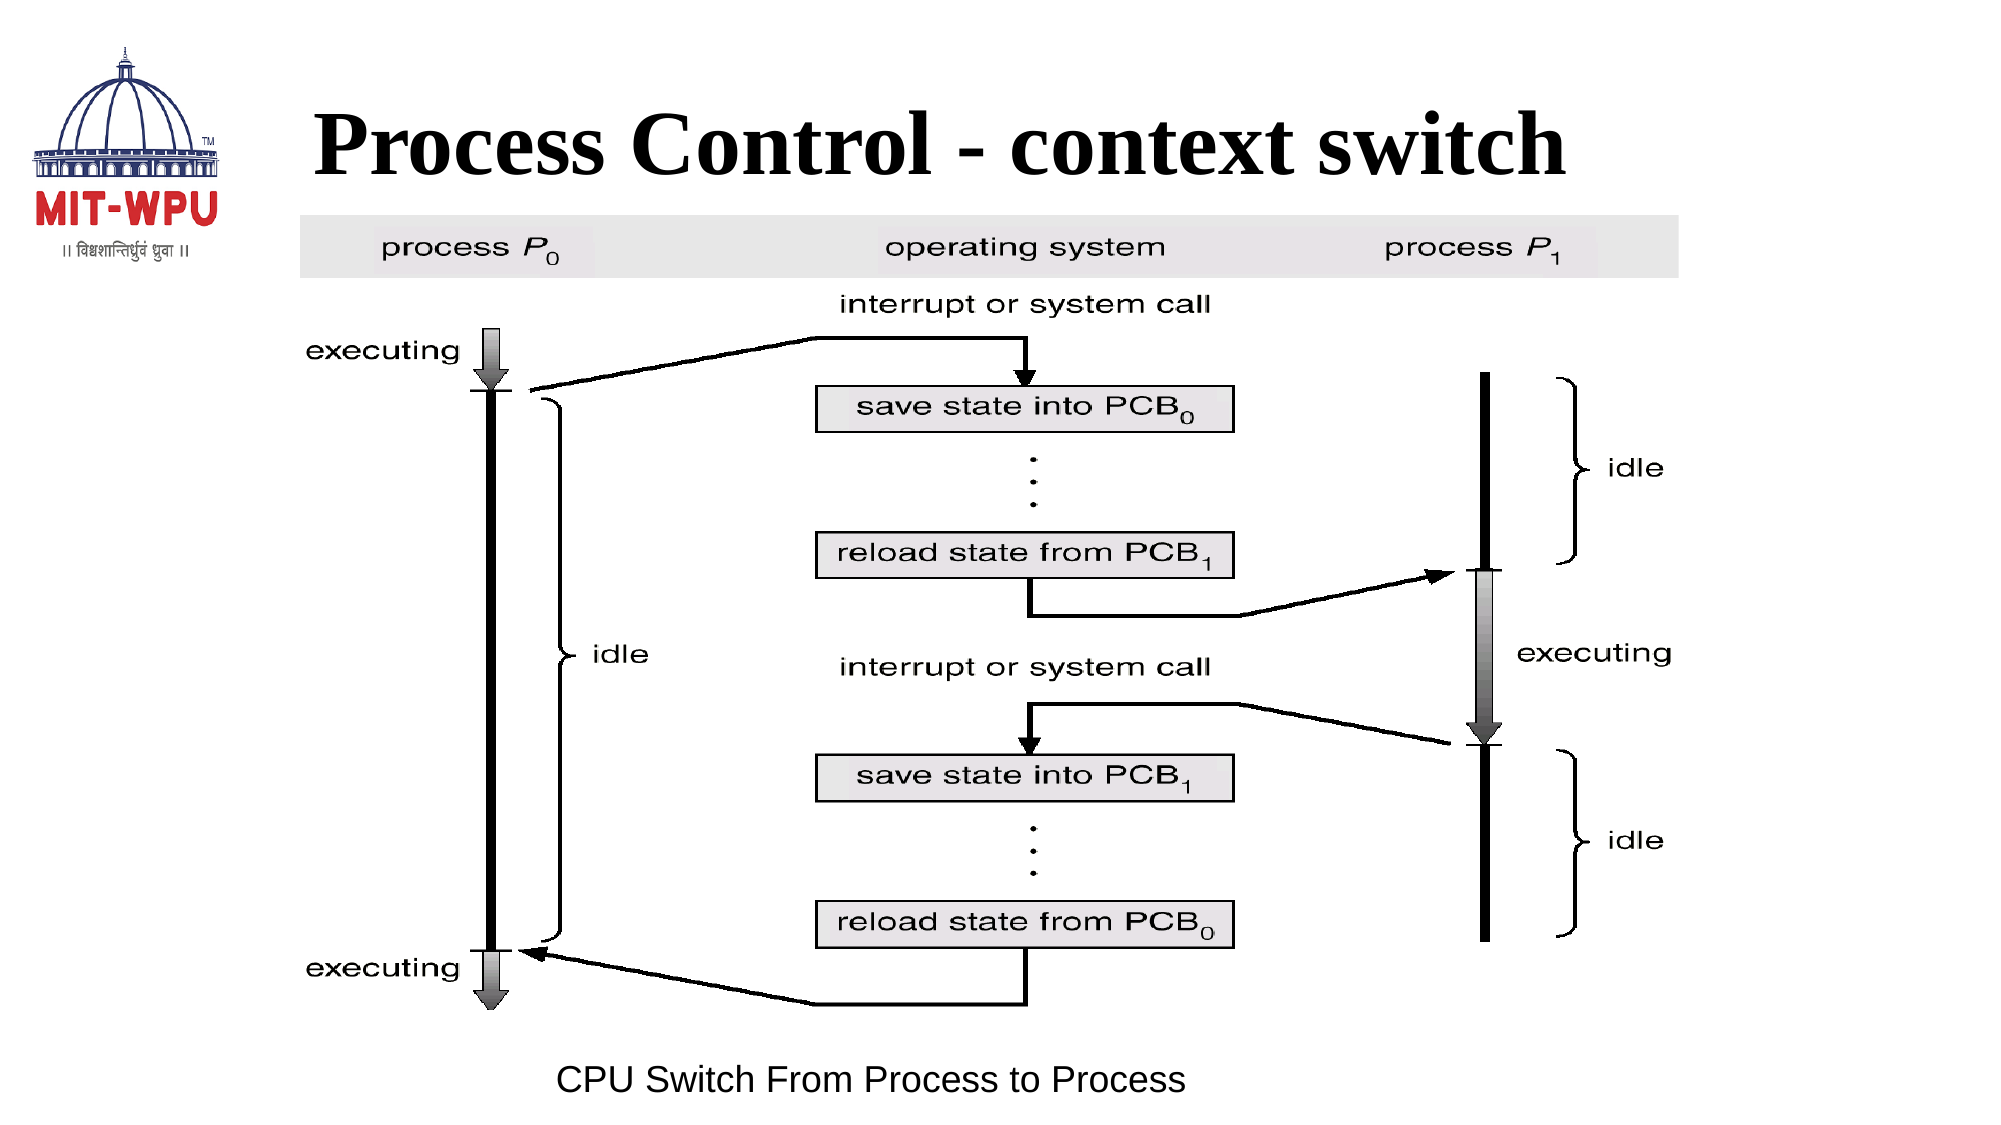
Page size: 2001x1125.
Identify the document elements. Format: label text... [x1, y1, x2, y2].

title Process Control - context switch [78, 36, 1804, 255]
picture [31, 46, 241, 263]
text_box CPU Switch From Process to Process [540, 1047, 1367, 1108]
picture [299, 215, 1679, 1010]
